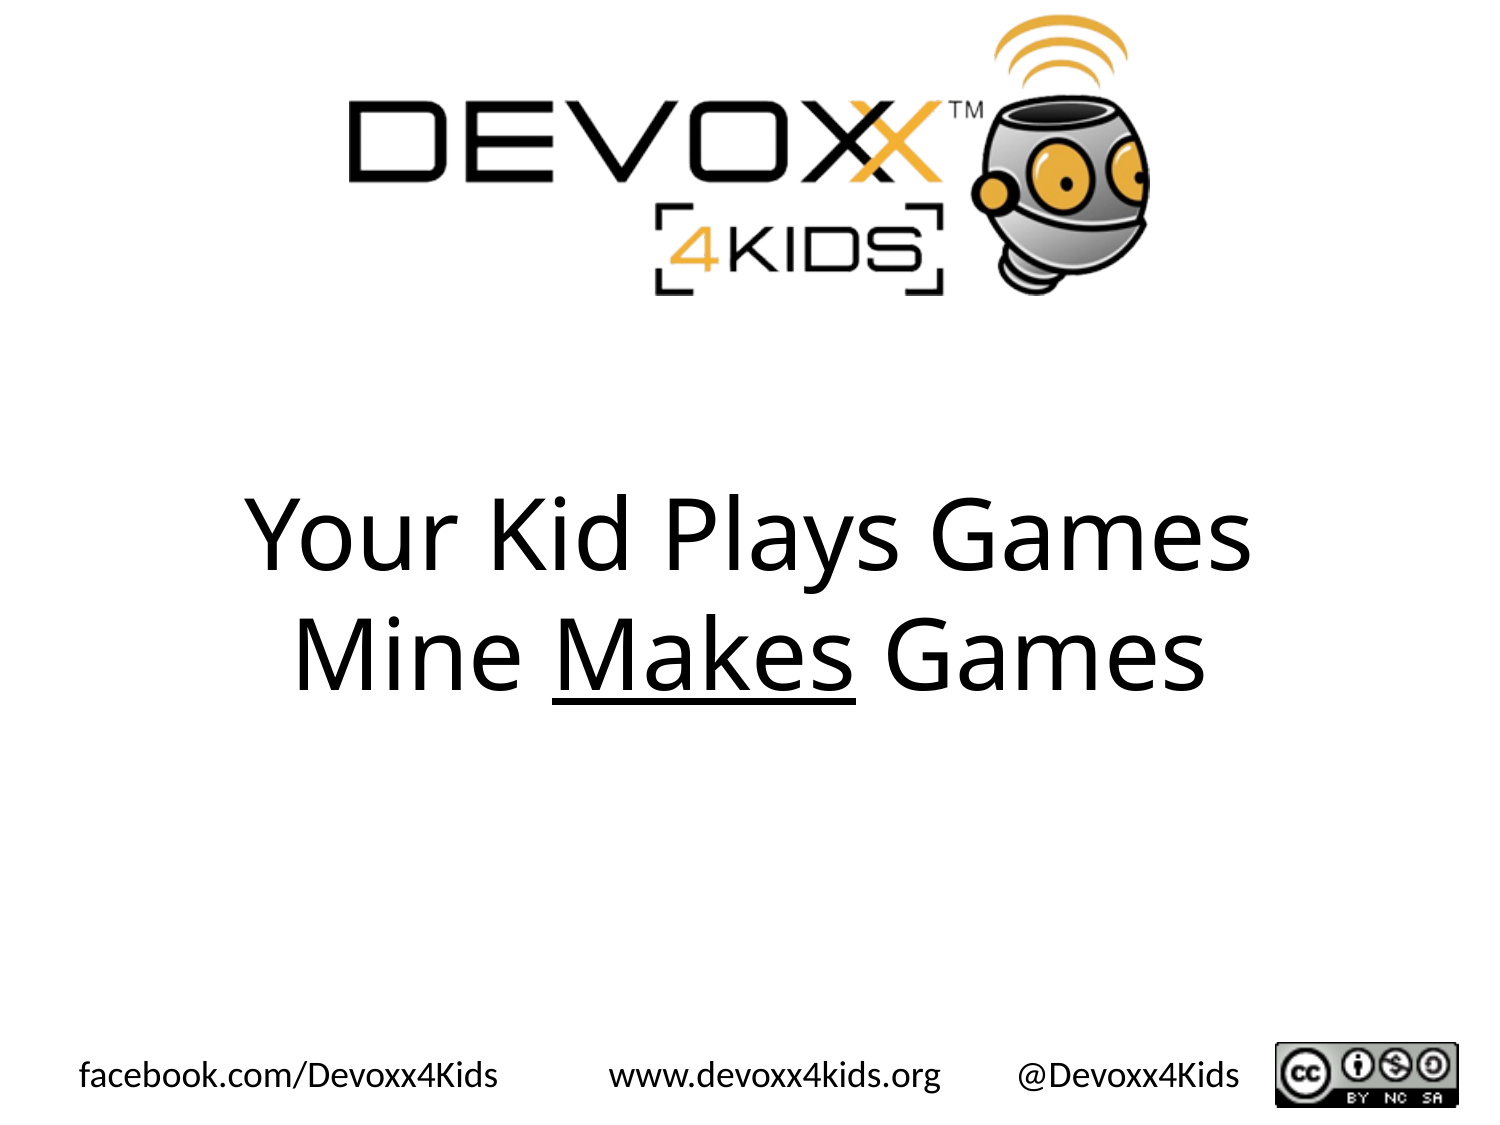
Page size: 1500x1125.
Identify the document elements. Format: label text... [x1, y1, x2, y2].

title Your Kid Plays Games Mine Makes Games [112, 462, 1388, 704]
picture [1275, 1042, 1459, 1108]
picture [349, 14, 1150, 296]
